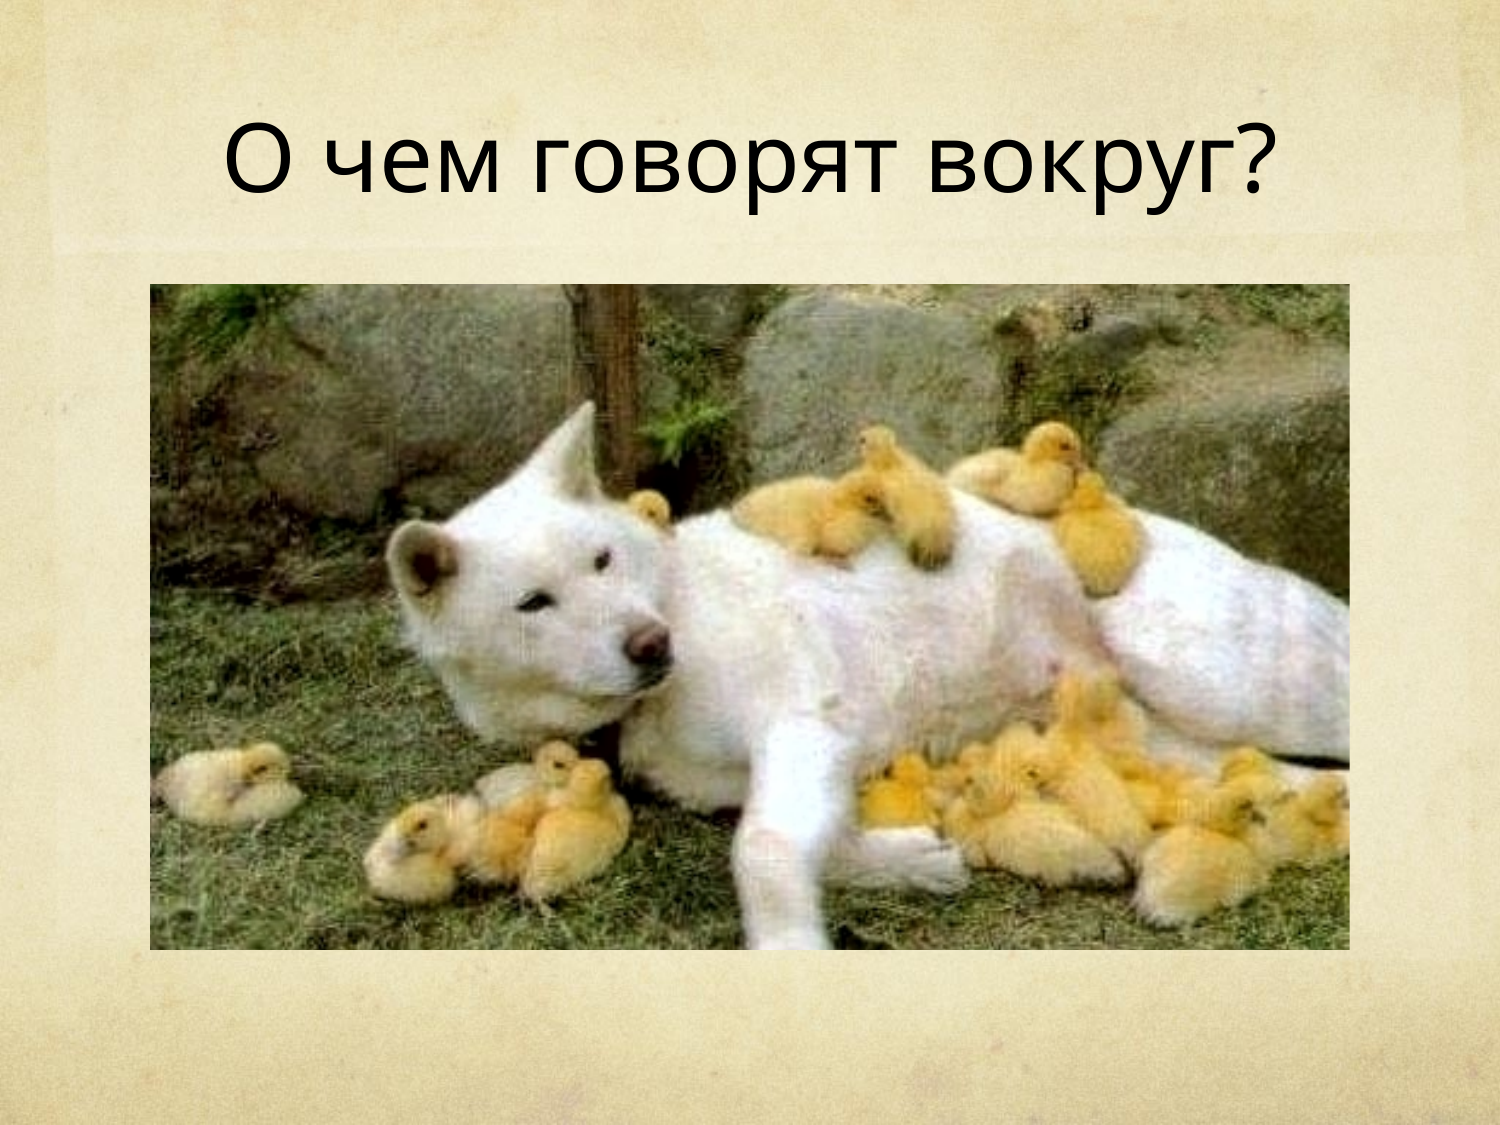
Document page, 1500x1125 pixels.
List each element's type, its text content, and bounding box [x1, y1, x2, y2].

title О чем говорят вокруг? [150, 82, 1350, 225]
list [149, 284, 1351, 951]
picture [0, 0, 1500, 1125]
